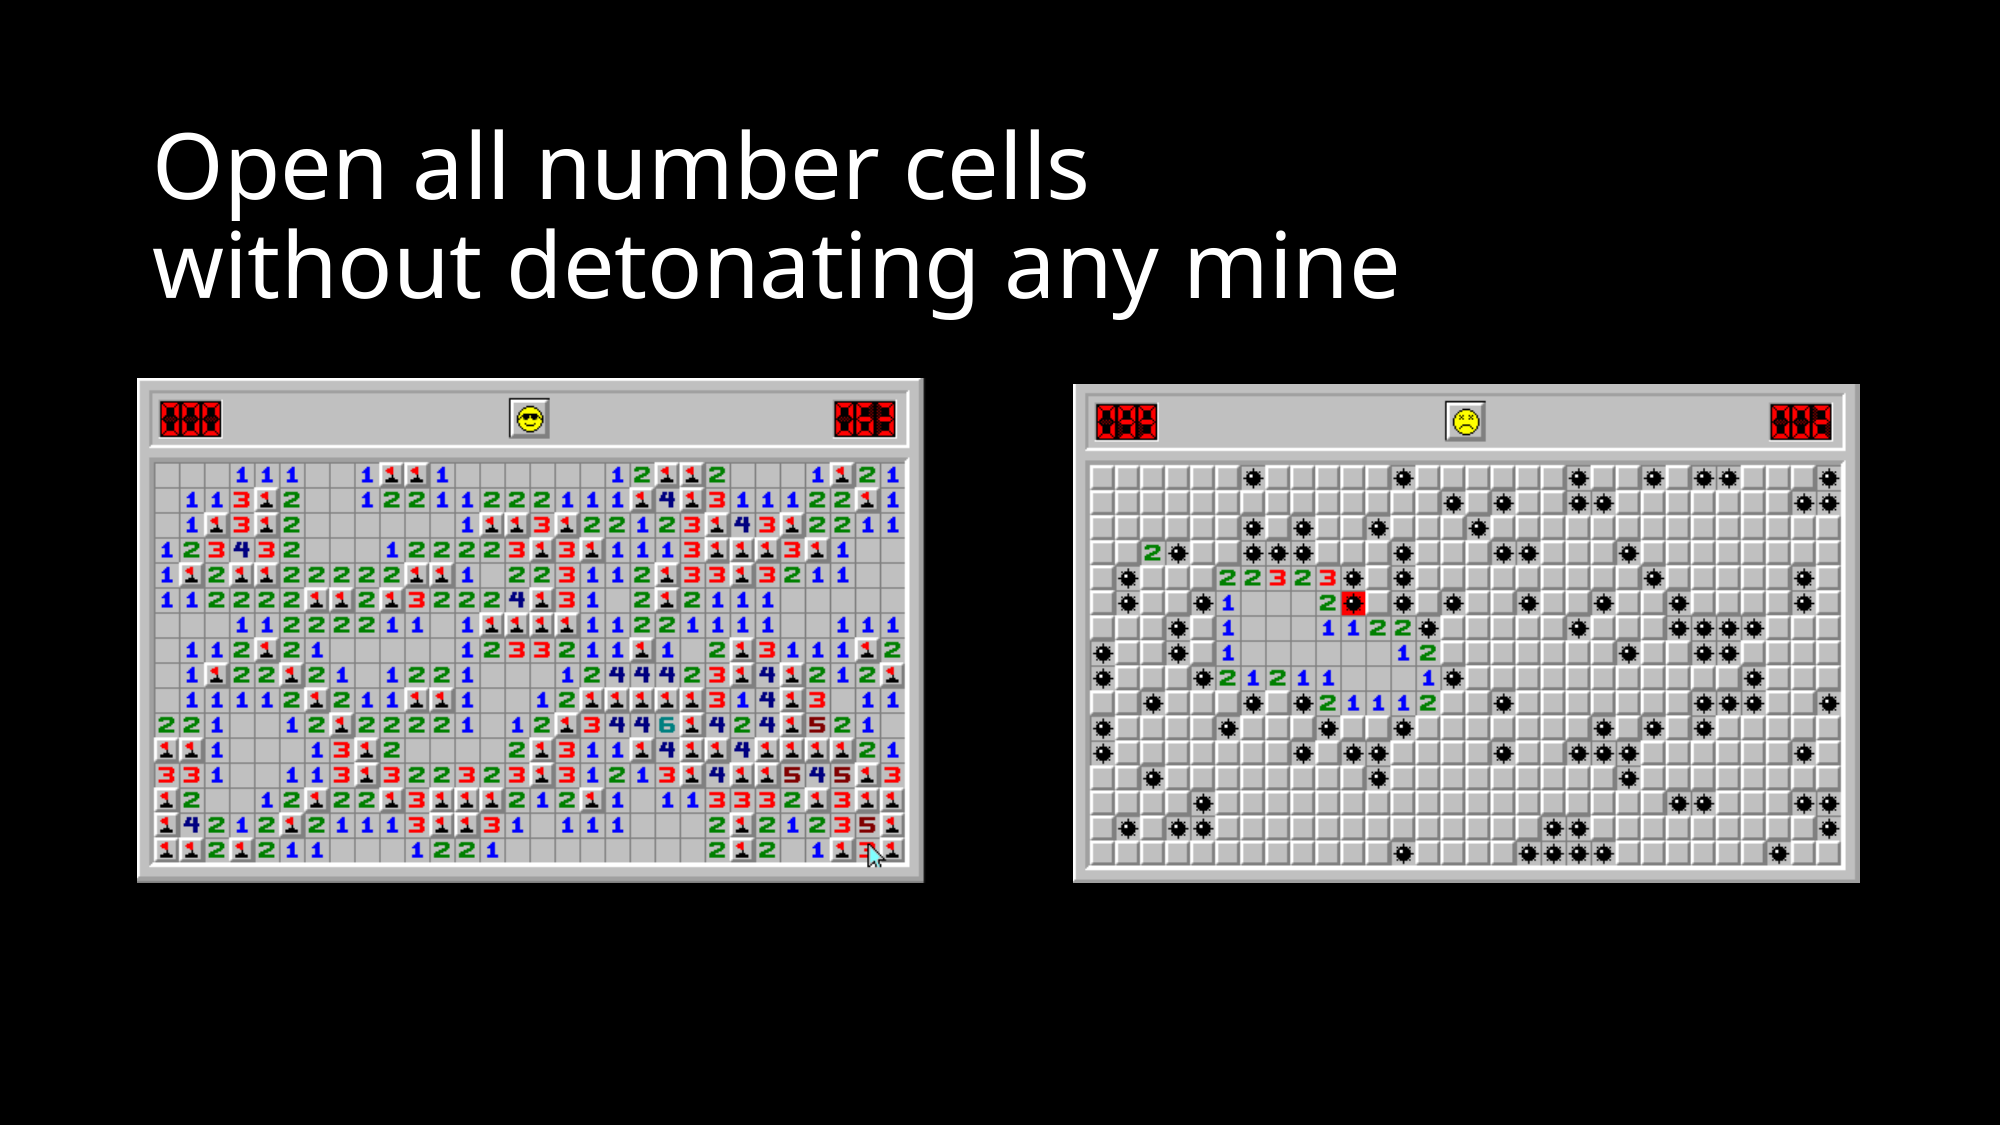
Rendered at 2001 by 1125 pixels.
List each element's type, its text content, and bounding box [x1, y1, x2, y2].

title Open all number cells without detonating any mine [137, 59, 1863, 379]
picture [1073, 384, 1860, 884]
picture [137, 378, 927, 884]
